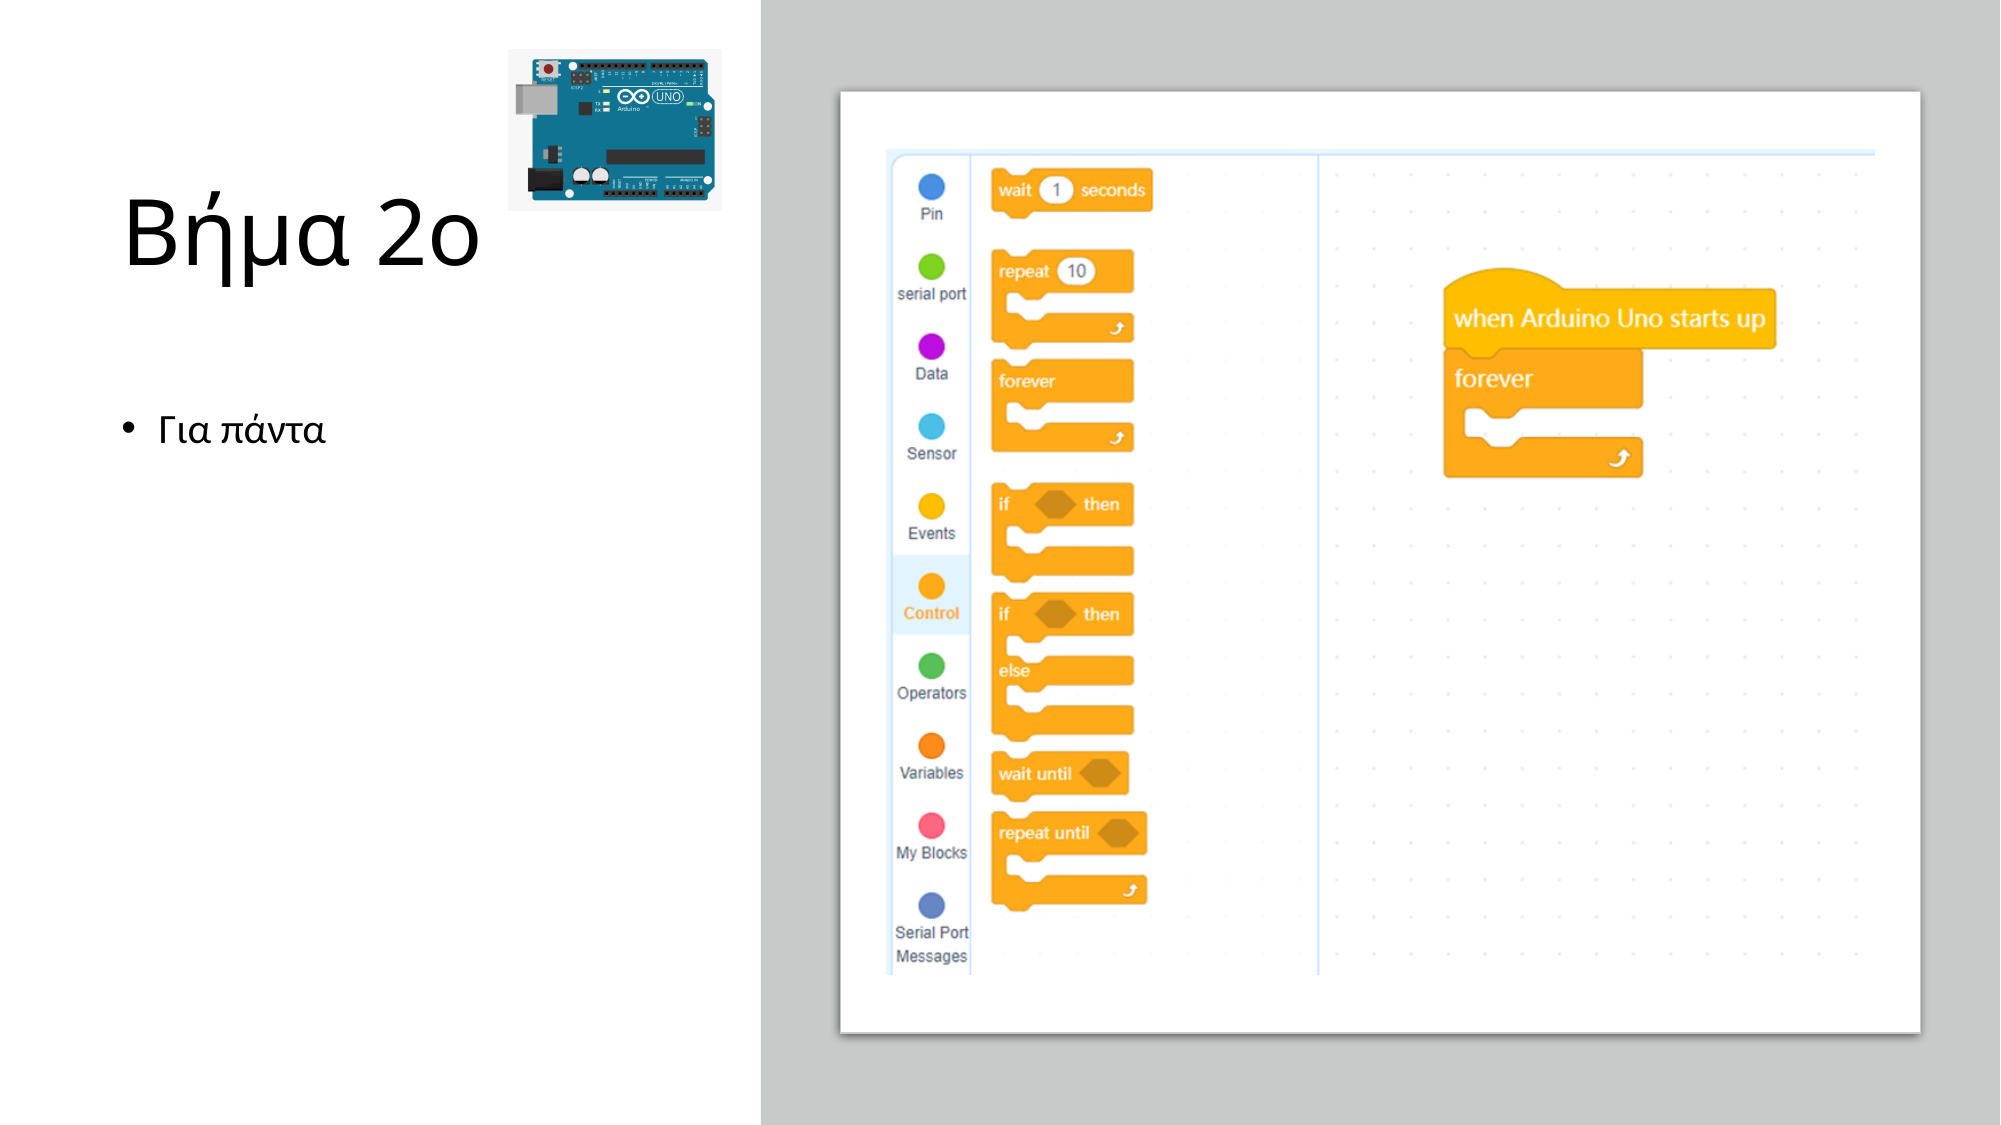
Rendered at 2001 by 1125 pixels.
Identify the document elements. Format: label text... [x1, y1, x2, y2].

text_box [760, 0, 2000, 1125]
picture [508, 49, 722, 211]
text_box [839, 90, 1922, 1034]
title Βήμα 2ο [106, 103, 682, 370]
list Για πάντα [106, 399, 682, 1021]
picture [886, 149, 1875, 975]
